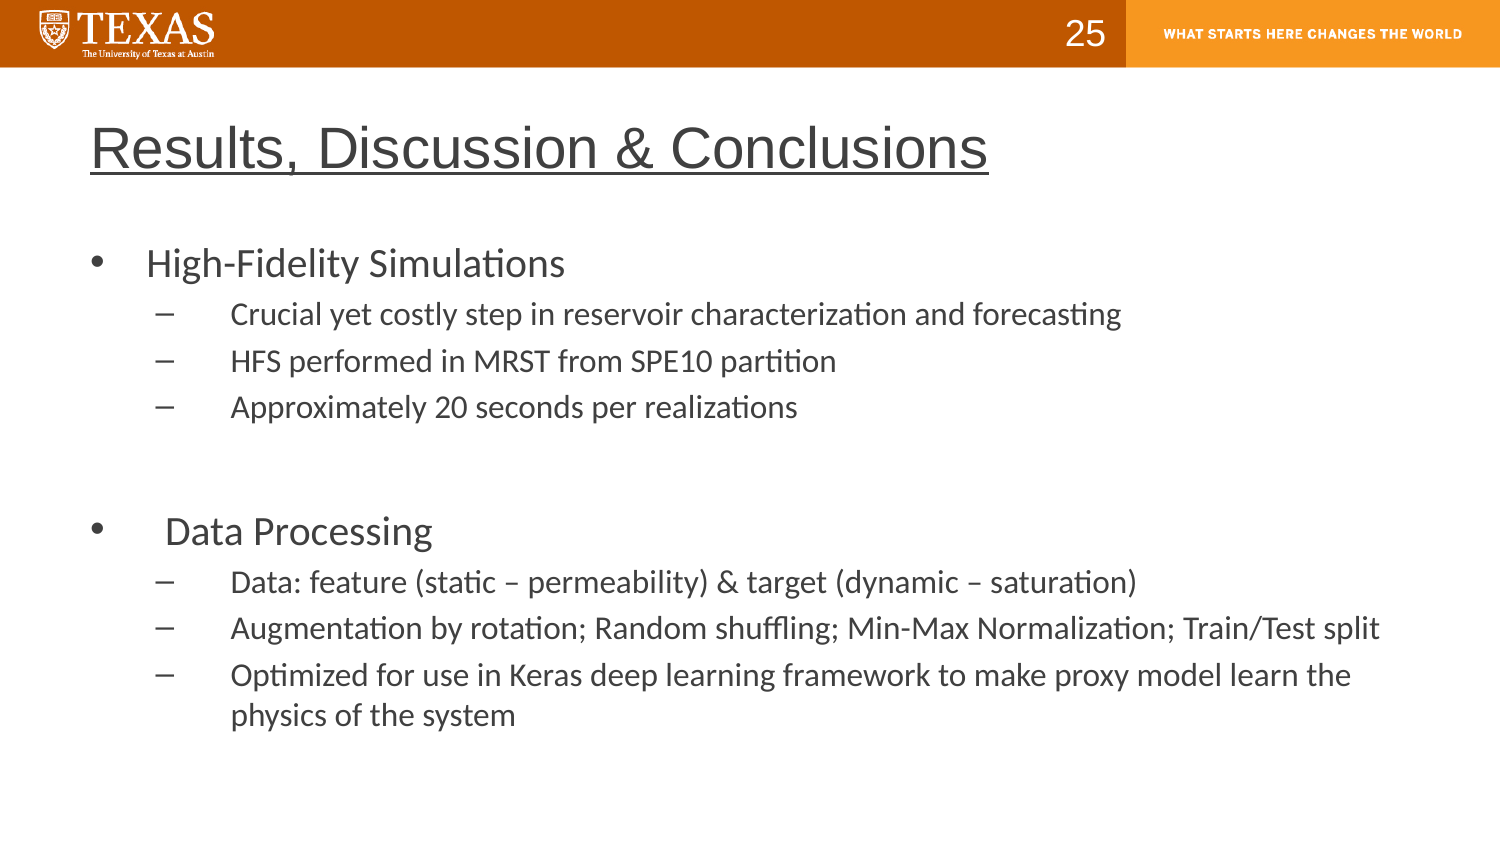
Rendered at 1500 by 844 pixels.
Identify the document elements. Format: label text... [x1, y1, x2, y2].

list High-Fidelity Simulations Crucial yet costly step in reservoir characterization and forecasting HFS performed in MRST from SPE10 partition Approximately 20 seconds per realizations Data Processing Data: feature (static – permeability) & target (dynamic – saturation) Augmentation by rotation; Random shuffling; Min-Max Normalization; Train/Test split Optimized for use in Keras deep learning framework to make proxy model learn the physics of the system [75, 228, 1425, 807]
title Results, Discussion & Conclusions [75, 75, 1425, 216]
text_box 25 [1049, 1, 1125, 62]
picture [0, 0, 1500, 844]
